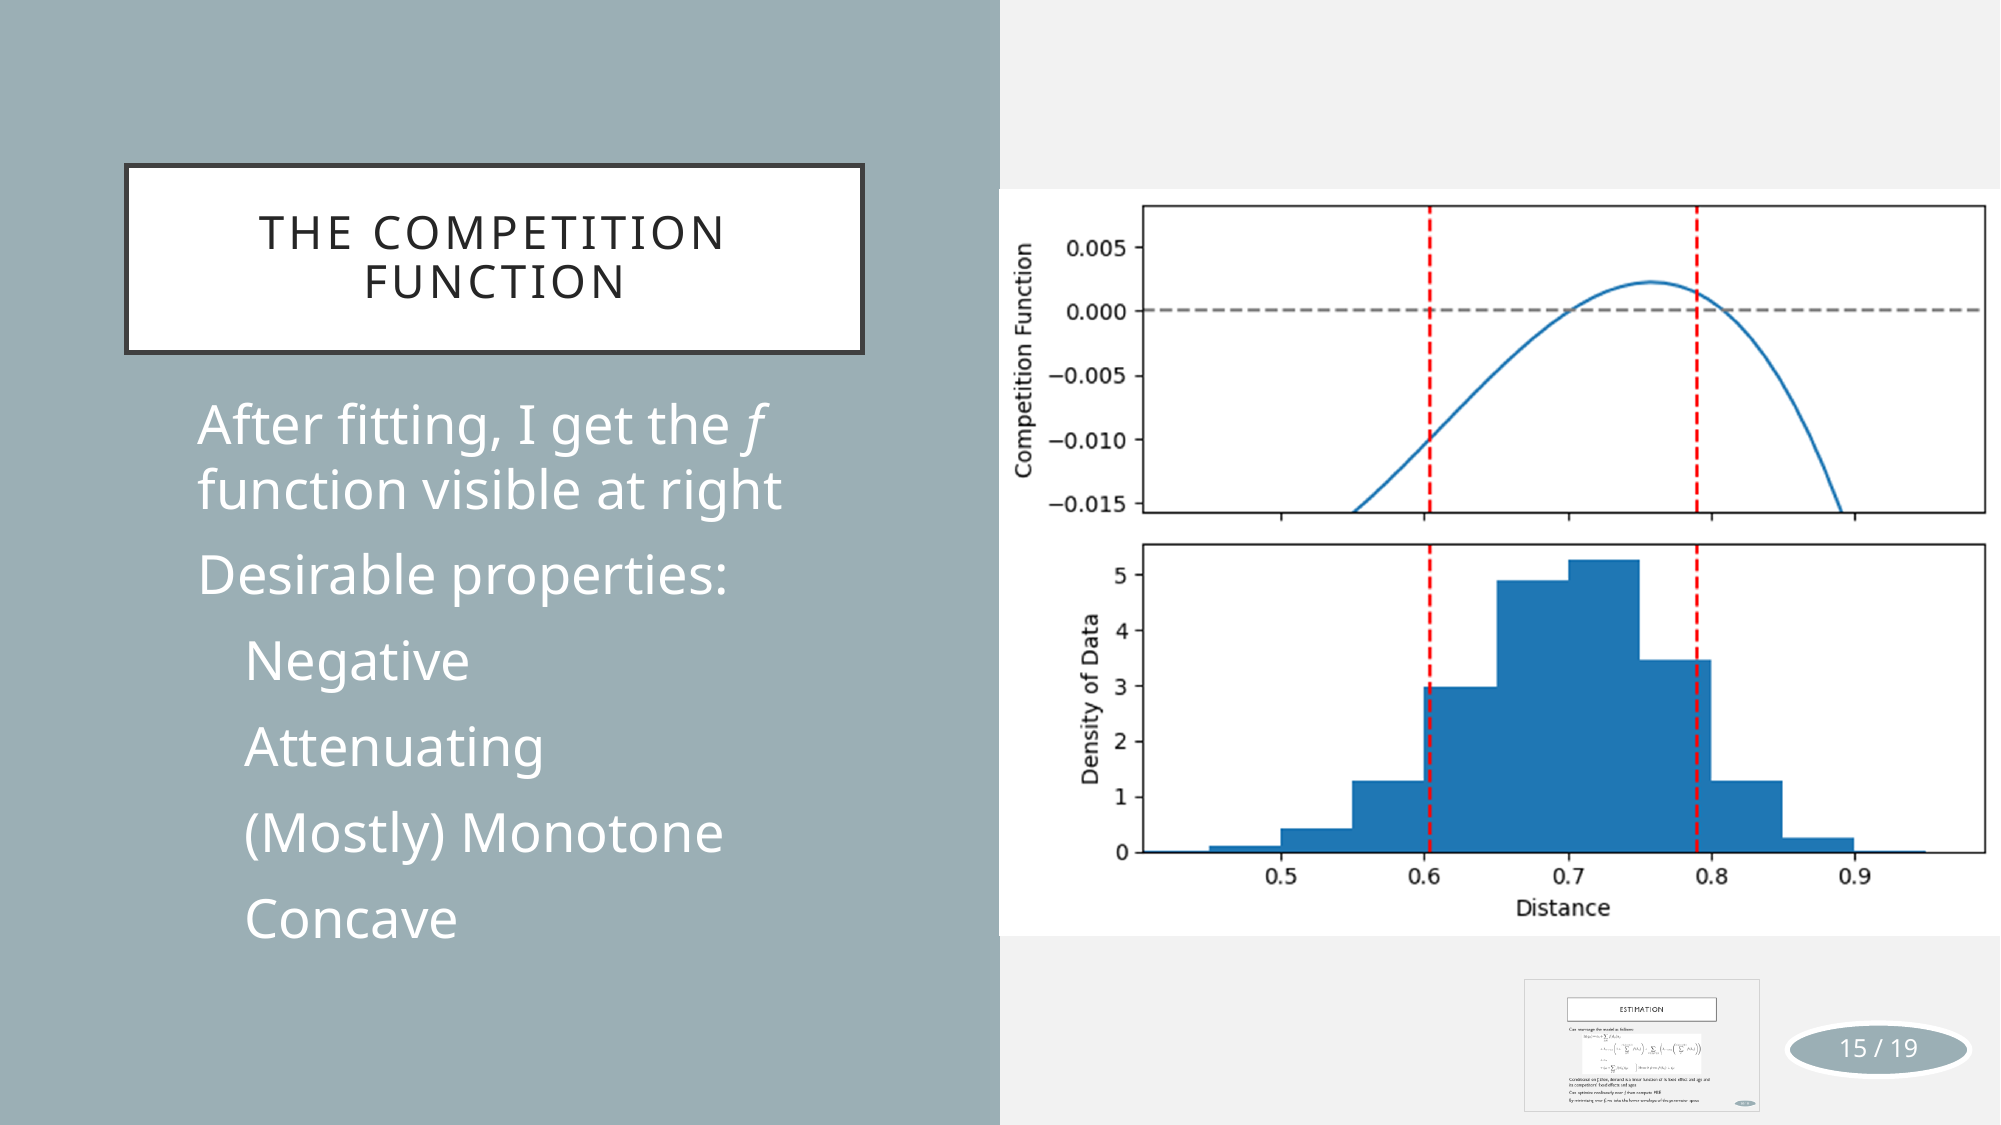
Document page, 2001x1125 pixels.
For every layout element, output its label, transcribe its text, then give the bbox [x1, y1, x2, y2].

list After fitting, I get the f function visible at right Desirable properties: Negative Attenuating (Mostly) Monotone Concave [118, 382, 863, 952]
picture [1525, 980, 1759, 1111]
title The competition function [124, 163, 865, 355]
picture [999, 189, 2000, 936]
